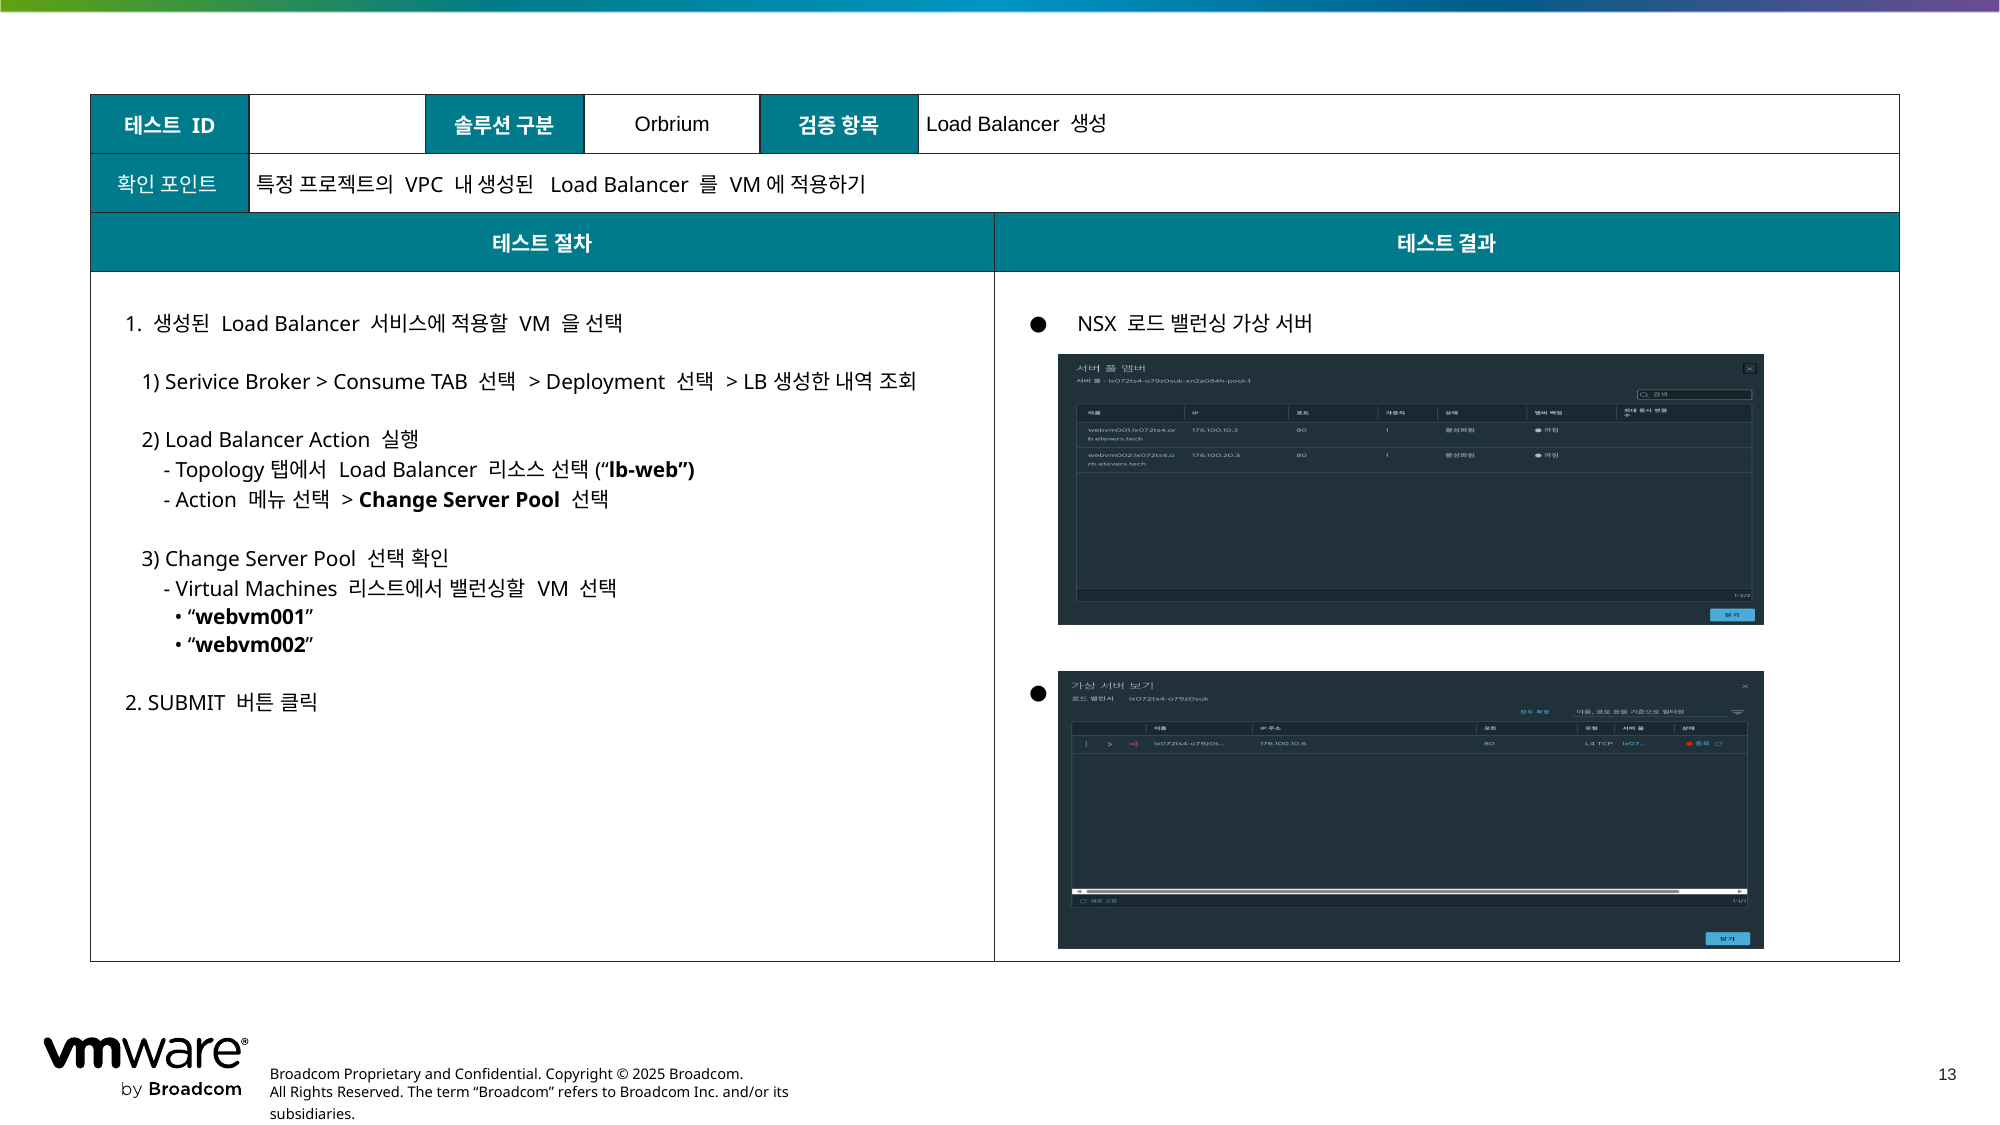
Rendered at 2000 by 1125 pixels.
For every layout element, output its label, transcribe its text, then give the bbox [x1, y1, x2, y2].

table_header 특정 프로젝트의 VPC 내 생성된 Load Balancer 를 VM에 적용하기 [250, 154, 1899, 212]
table_header Orbrium [585, 95, 759, 153]
table_cell 1. 생성된 Load Balancer 서비스에 적용할 VM 을 선택 1) Serivice Broker > Consume TAB 선택 > Deployment 선택 > LB생성한 내역 조회 2) Load Balancer Action 실행 - Topology탭에서 Load Balancer 리소스 선택(“lb-web”) - Action 메뉴 선택 > Change Server Pool 선택 3) Change Server Pool 선택 확인 - Virtual Machines 리스트에서 밸런싱할 VM 선택 • “webvm001” • “webvm002” 2. SUBMIT 버튼 클릭 [91, 272, 994, 961]
table_header 테스트 결과 [995, 213, 1899, 271]
table_header 확인 포인트 [91, 154, 248, 212]
table_header 테스트 ID [91, 95, 248, 153]
table_header [250, 95, 425, 153]
table_header Load Balancer 생성 [919, 95, 1899, 153]
picture [1058, 354, 1764, 626]
table_header 검증 항목 [761, 95, 918, 153]
table_header 솔루션 구분 [426, 95, 583, 153]
picture [0, 0, 2000, 30]
table_header 테스트 절차 [91, 213, 994, 271]
table_cell NSX 로드 밸런싱 가상 서버 NSX 로드 밸런싱 가상 서버 내 서버 풀 멤버 [995, 272, 1899, 961]
picture [1058, 671, 1764, 950]
